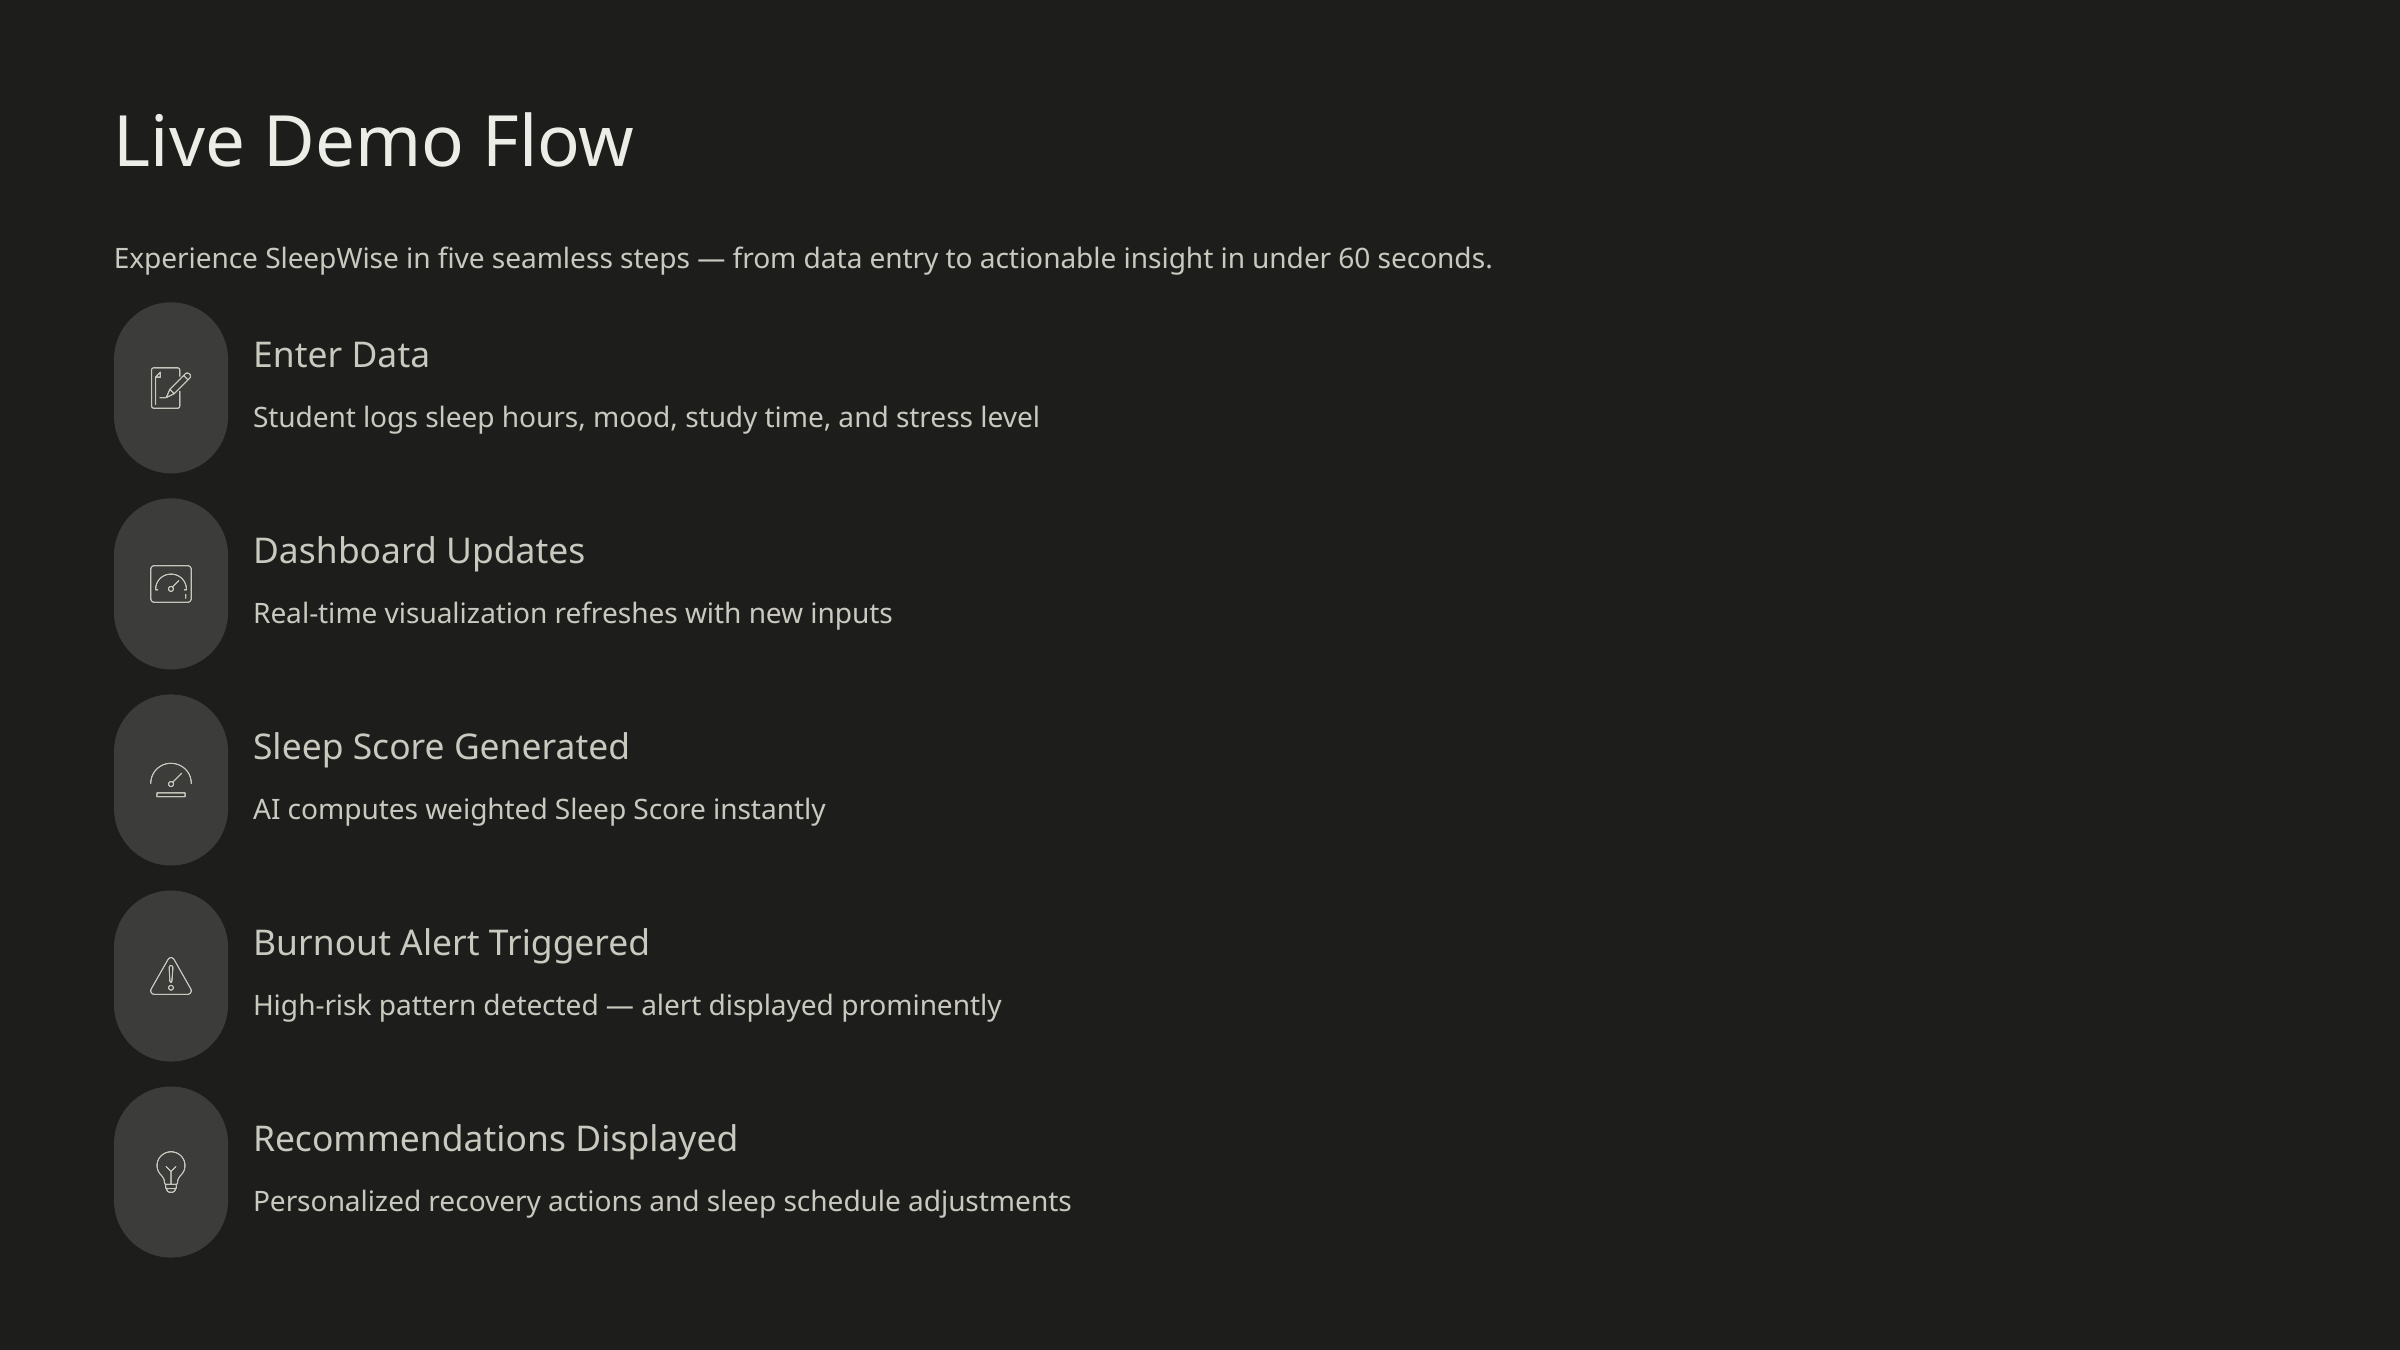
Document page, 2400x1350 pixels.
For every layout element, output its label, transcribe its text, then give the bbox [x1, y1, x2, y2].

text_box [114, 890, 229, 1062]
text_box Live Demo Flow [114, 92, 827, 182]
picture [149, 366, 193, 410]
text_box High-risk pattern detected — alert displayed prominently [253, 978, 2286, 1022]
text_box [114, 498, 229, 670]
text_box Dashboard Updates [253, 526, 611, 572]
text_box Enter Data [253, 330, 610, 376]
text_box AI computes weighted Sleep Score instantly [253, 782, 2286, 826]
text_box Real-time visualization refreshes with new inputs [253, 586, 2286, 630]
picture [149, 758, 193, 802]
text_box Recommendations Displayed [253, 1114, 787, 1160]
text_box Sleep Score Generated [253, 722, 665, 768]
text_box [114, 1086, 229, 1258]
picture [149, 562, 193, 606]
text_box Burnout Alert Triggered [253, 918, 677, 964]
picture [149, 954, 193, 998]
text_box [114, 694, 229, 866]
text_box Experience SleepWise in five seamless steps — from data entry to actionable insight in under 60 seconds. [114, 231, 2286, 275]
picture [149, 1150, 193, 1194]
text_box [114, 302, 229, 474]
text_box Student logs sleep hours, mood, study time, and stress level [253, 390, 2286, 434]
text_box Personalized recovery actions and sleep schedule adjustments [253, 1174, 2286, 1218]
